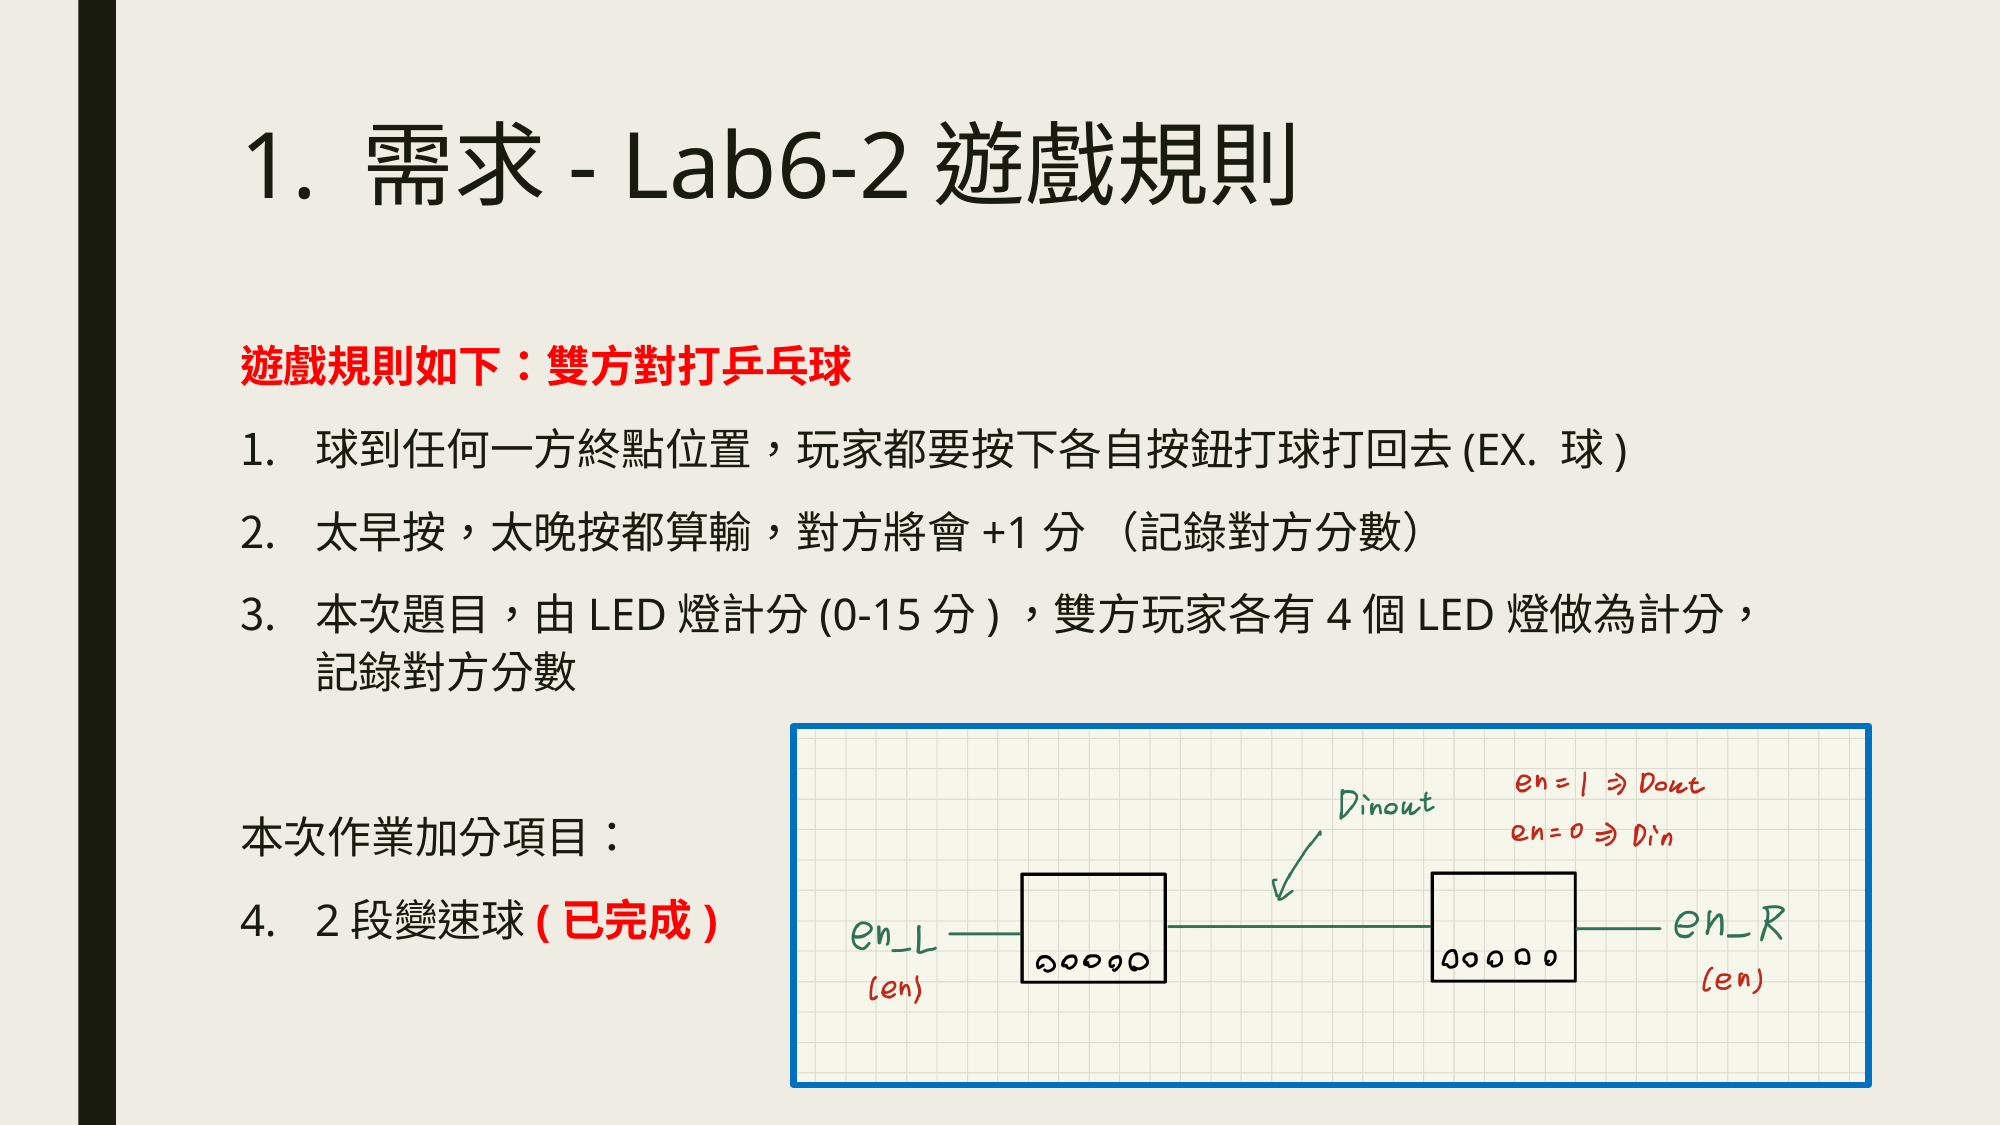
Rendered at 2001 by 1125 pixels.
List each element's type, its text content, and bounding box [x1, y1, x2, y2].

title 1. 需求- Lab6-2遊戲規則 [225, 112, 1800, 326]
picture [796, 729, 1866, 1082]
list 遊戲規則如下：雙方對打乒乓球 球到任何一方終點位置，玩家都要按下各自按鈕打球打回去(EX. 球) 太早按，太晚按都算輸，對方將會+1分 （記錄對方分數） 本次題目，由LED燈計分(0-15分)，雙方玩家各有4個LED燈做為計分，記錄對方分數 本次作業加分項目： 2段變速球(已完成) [225, 326, 1800, 1013]
